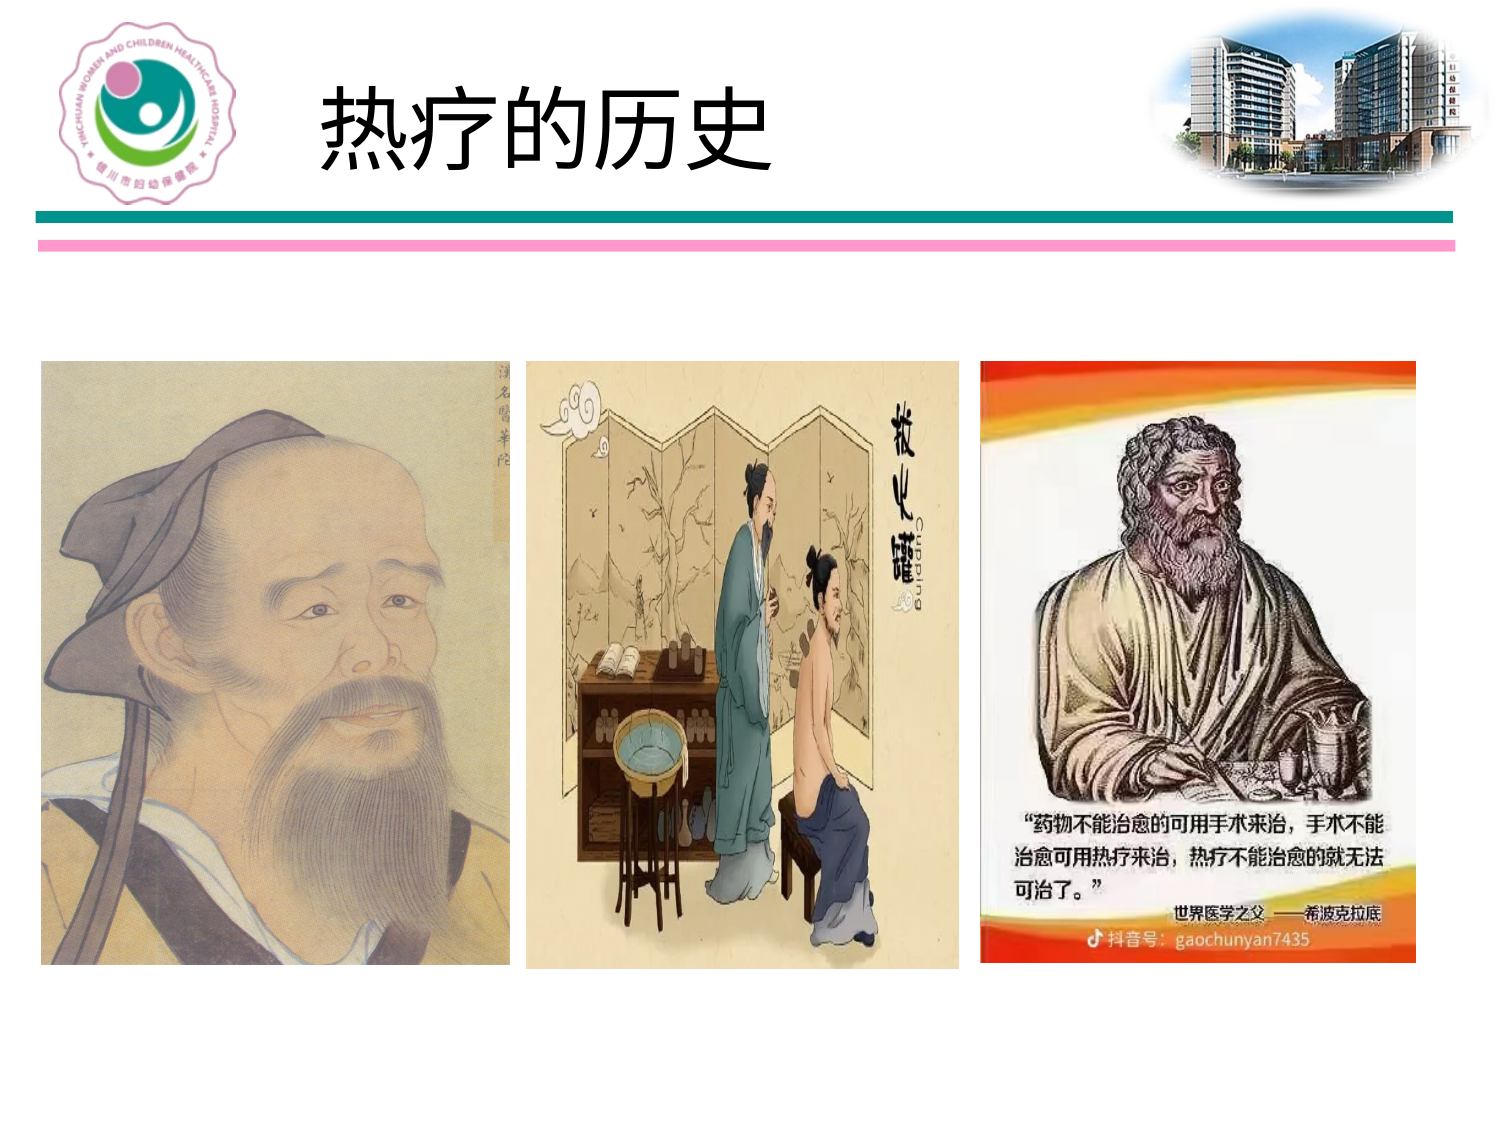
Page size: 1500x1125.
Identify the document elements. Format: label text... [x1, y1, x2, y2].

picture [980, 361, 1417, 963]
picture [58, 22, 236, 205]
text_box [35, 210, 1456, 252]
picture [1137, 0, 1500, 211]
picture [40, 361, 510, 965]
picture [526, 361, 960, 969]
text_box 热疗的历史 [302, 64, 803, 189]
